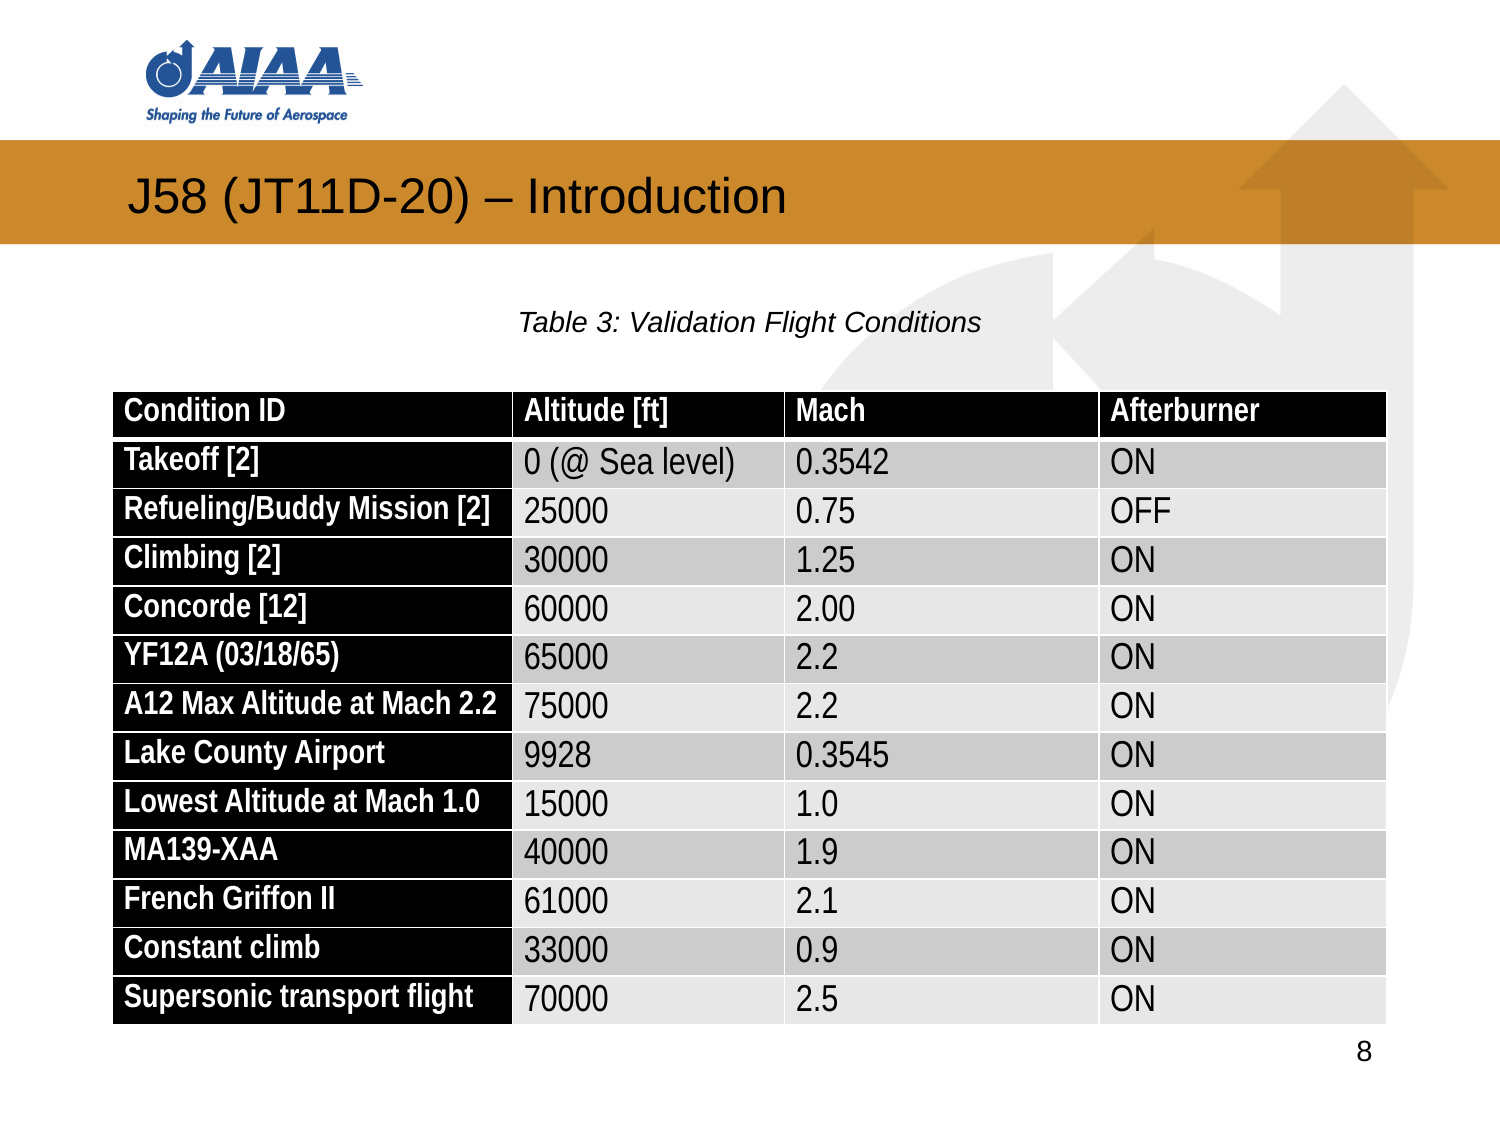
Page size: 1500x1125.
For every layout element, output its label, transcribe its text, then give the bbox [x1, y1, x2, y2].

table_header Condition ID [113, 392, 512, 437]
table_cell Lowest Altitude at Mach 1.0 [113, 782, 512, 829]
table_cell 0.3542 [785, 442, 1098, 488]
table_header Mach [785, 392, 1098, 437]
table_cell 0 (@ Sea level) [513, 442, 784, 488]
table_cell 61000 [513, 880, 784, 927]
picture [0, 0, 1500, 1125]
text_box Table 3: Validation Flight Conditions [350, 295, 1150, 346]
table_cell 0.9 [785, 928, 1098, 975]
table_cell Refueling/Buddy Mission [2] [113, 489, 512, 536]
table_cell ON [1100, 977, 1386, 1024]
table_cell 2.2 [785, 684, 1098, 731]
table_cell 9928 [513, 733, 784, 780]
slide_number 8 [1074, 1026, 1388, 1101]
table_cell 1.9 [785, 831, 1098, 878]
table_cell A12 Max Altitude at Mach 2.2 [113, 684, 512, 731]
table_cell Constant climb [113, 928, 512, 975]
table_cell ON [1100, 538, 1386, 585]
table_cell ON [1100, 782, 1386, 829]
table_cell 0.3545 [785, 733, 1098, 780]
table_cell ON [1100, 831, 1386, 878]
table_cell ON [1100, 880, 1386, 927]
table_cell 0.75 [785, 489, 1098, 536]
table_cell 75000 [513, 684, 784, 731]
table_cell 33000 [513, 928, 784, 975]
table_cell ON [1100, 684, 1386, 731]
table_cell Takeoff [2] [113, 442, 512, 488]
table_cell 40000 [513, 831, 784, 878]
table_cell 60000 [513, 587, 784, 634]
table_cell 70000 [513, 977, 784, 1024]
table_cell 2.5 [785, 977, 1098, 1024]
table_cell Supersonic transport flight [113, 977, 512, 1024]
table_cell Climbing [2] [113, 538, 512, 585]
table_cell 25000 [513, 489, 784, 536]
table_cell ON [1100, 442, 1386, 488]
table_cell 2.1 [785, 880, 1098, 927]
table_cell 1.0 [785, 782, 1098, 829]
table_cell ON [1100, 587, 1386, 634]
table_cell ON [1100, 733, 1386, 780]
table_cell 30000 [513, 538, 784, 585]
title J58 (JT11D-20) – Introduction [112, 137, 1388, 251]
table_cell MA139-XAA [113, 831, 512, 878]
table_header Afterburner [1100, 392, 1386, 437]
table_cell 2.2 [785, 636, 1098, 683]
table_cell 65000 [513, 636, 784, 683]
table_cell French Griffon II [113, 880, 512, 927]
table_header Altitude [ft] [513, 392, 784, 437]
table_cell Concorde [12] [113, 587, 512, 634]
table_cell ON [1100, 928, 1386, 975]
table_cell OFF [1100, 489, 1386, 536]
table_cell 2.00 [785, 587, 1098, 634]
table_cell 1.25 [785, 538, 1098, 585]
table_cell 15000 [513, 782, 784, 829]
table_cell Lake County Airport [113, 733, 512, 780]
table_cell ON [1100, 636, 1386, 683]
table_cell YF12A (03/18/65) [113, 636, 512, 683]
